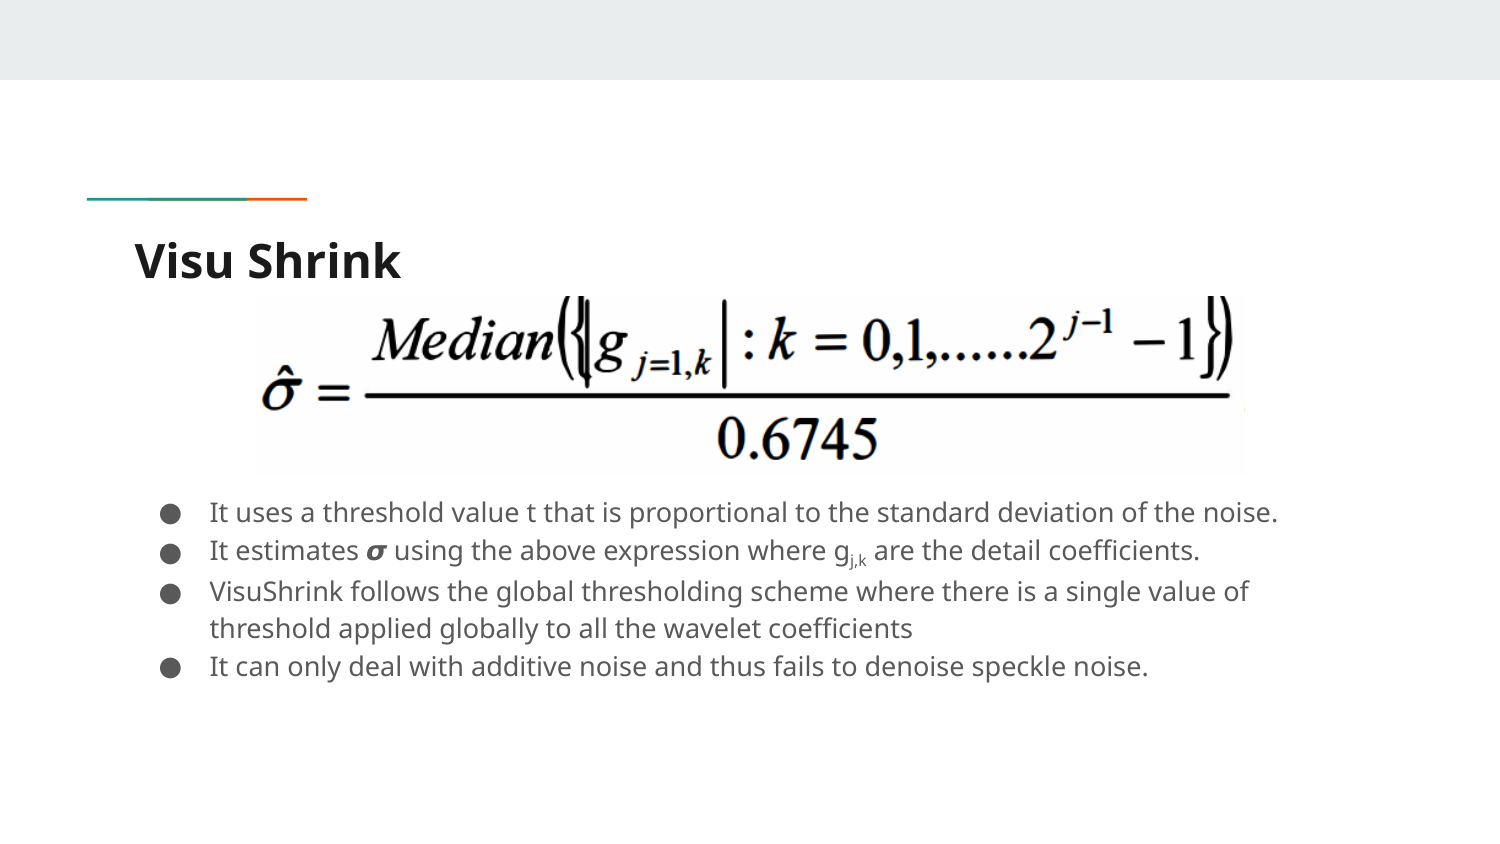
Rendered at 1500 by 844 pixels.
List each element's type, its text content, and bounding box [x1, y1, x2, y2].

title Visu Shrink [119, 216, 1381, 305]
picture [255, 295, 1246, 476]
list It uses a threshold value t that is proportional to the standard deviation of the noise. It estimates 𝞼 using the above expression where gj,k are the detail coefficients. VisuShrink follows the global thresholding scheme where there is a single value of threshold applied globally to all the wavelet coefficients It can only deal with additive noise and thus fails to denoise speckle noise. [119, 475, 1381, 800]
